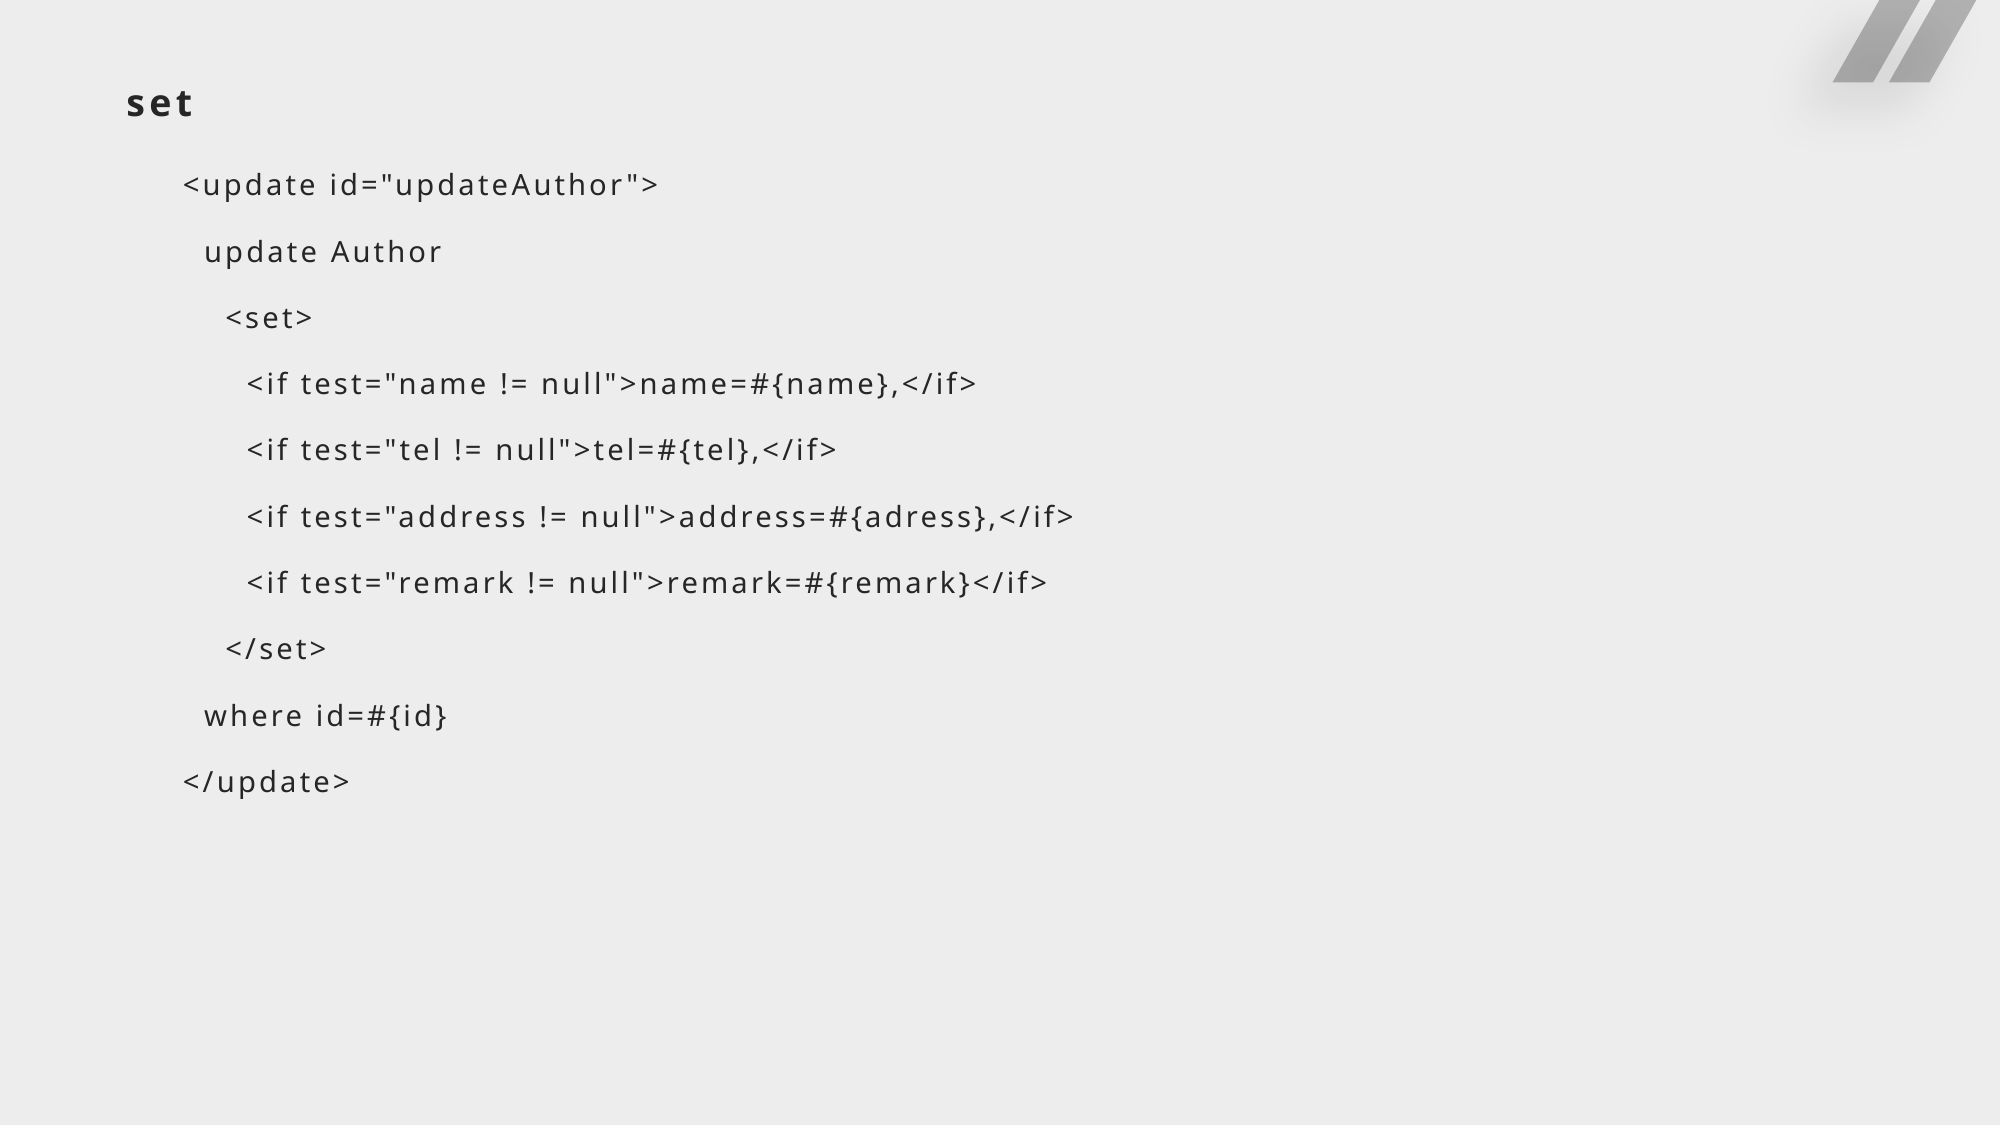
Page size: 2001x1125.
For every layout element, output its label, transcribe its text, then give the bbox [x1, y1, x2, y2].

list <update id="updateAuthor"> update Author <set> <if test="name != null">name=#{name},</if> <if test="tel != null">tel=#{tel},</if> <if test="address != null">address=#{adress},</if> <if test="remark != null">remark=#{remark}</if> </set> where id=#{id} </update> [109, 156, 1891, 1041]
title set [109, 72, 1891, 146]
